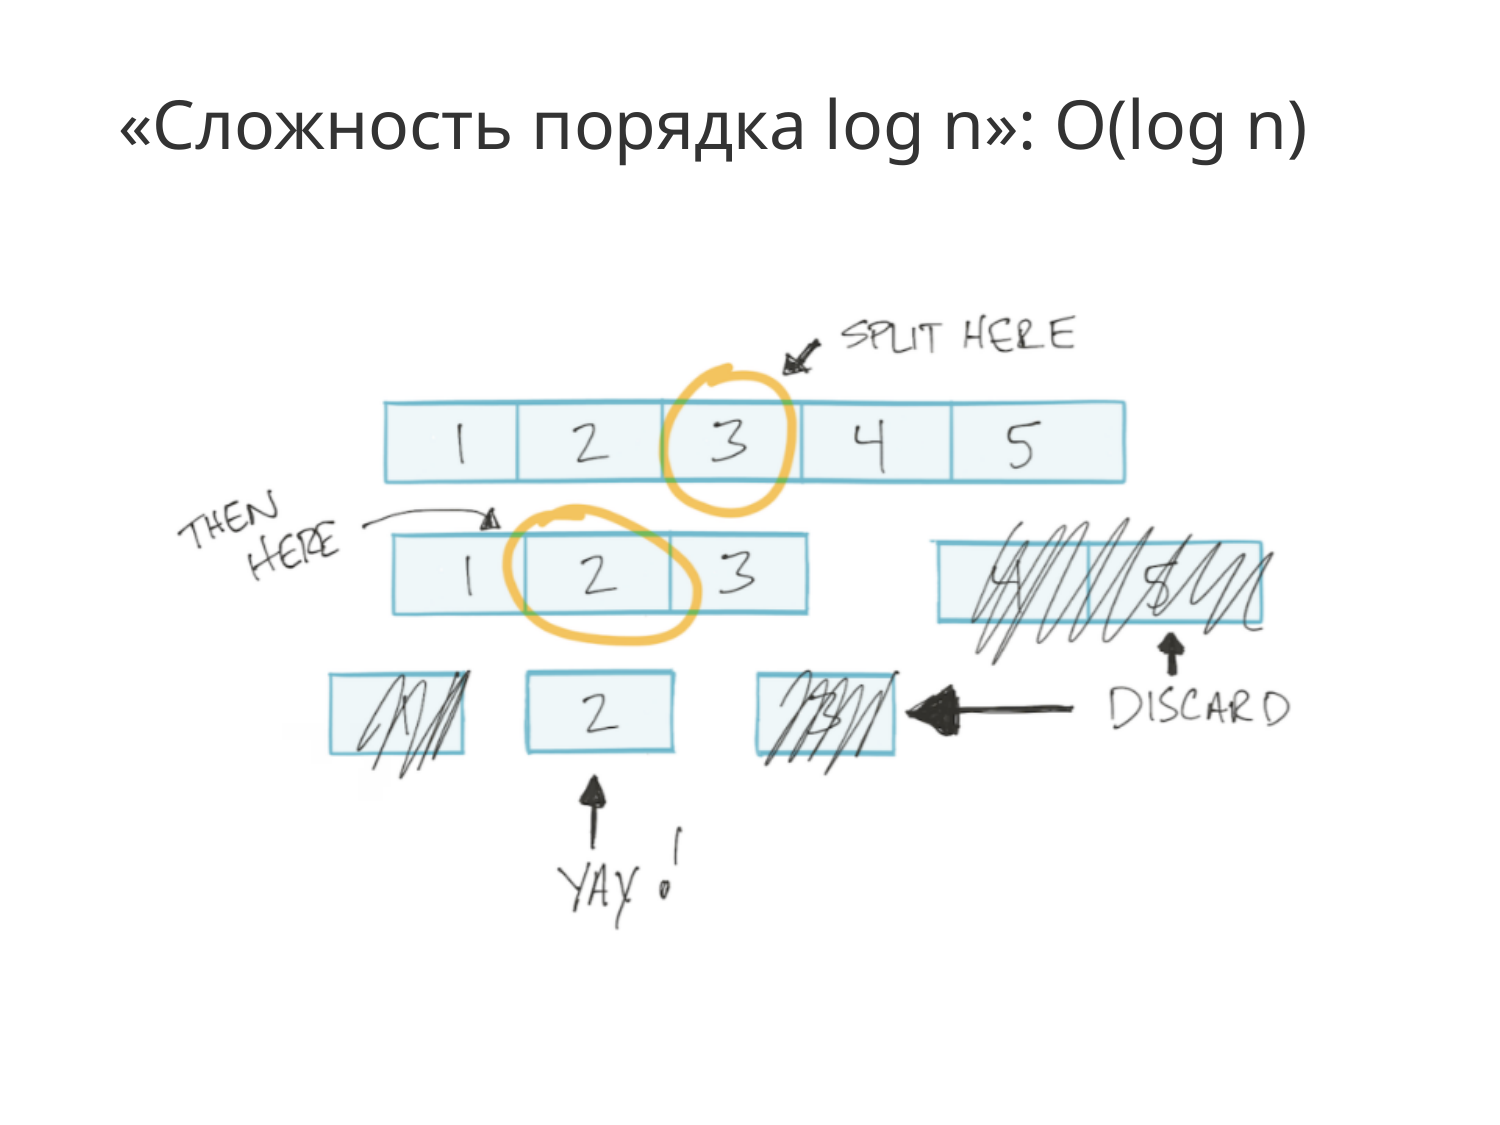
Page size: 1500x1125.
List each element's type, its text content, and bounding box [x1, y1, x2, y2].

picture [167, 253, 1333, 957]
title «Сложность порядка log n»: O(log n) [103, 59, 1397, 278]
